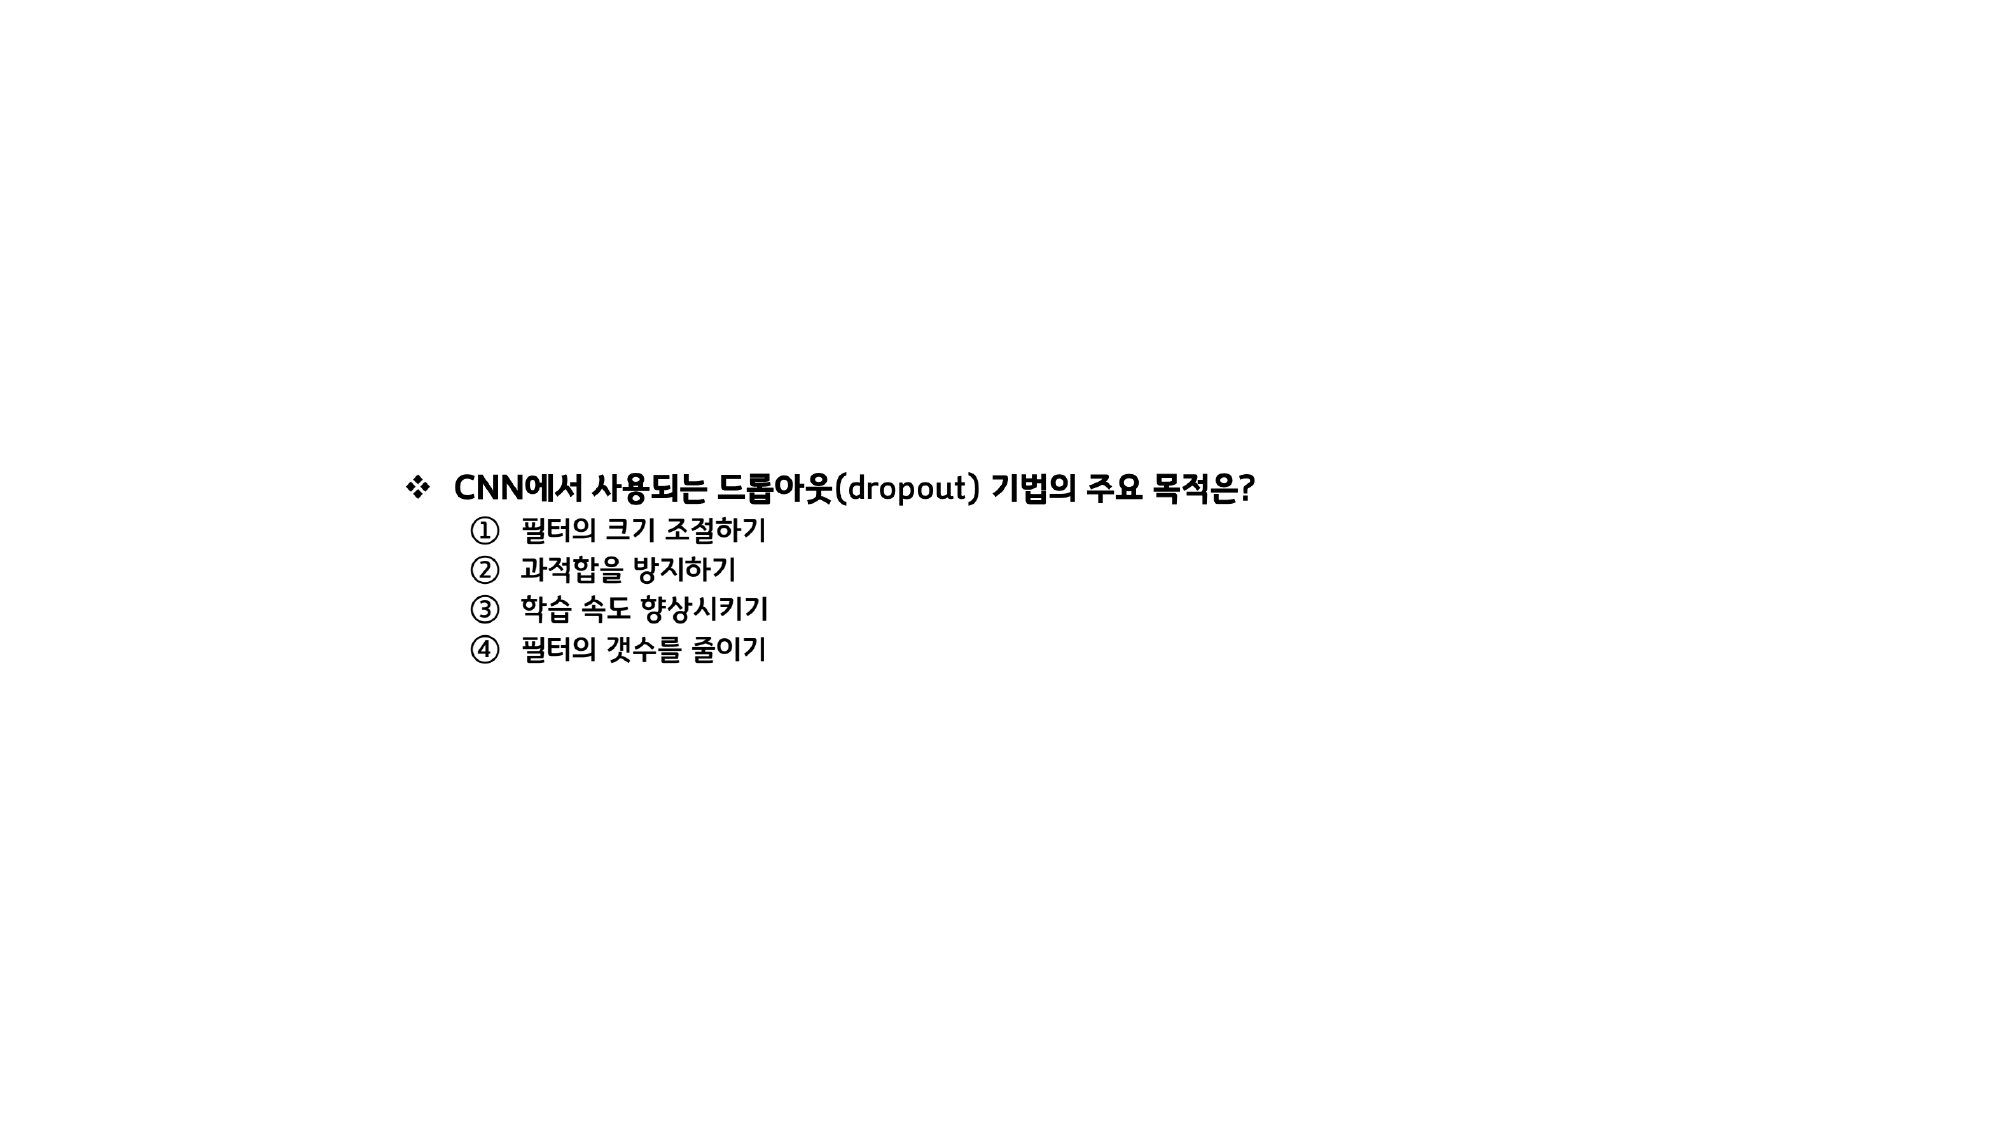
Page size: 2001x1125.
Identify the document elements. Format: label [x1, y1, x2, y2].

picture [361, 433, 1638, 692]
